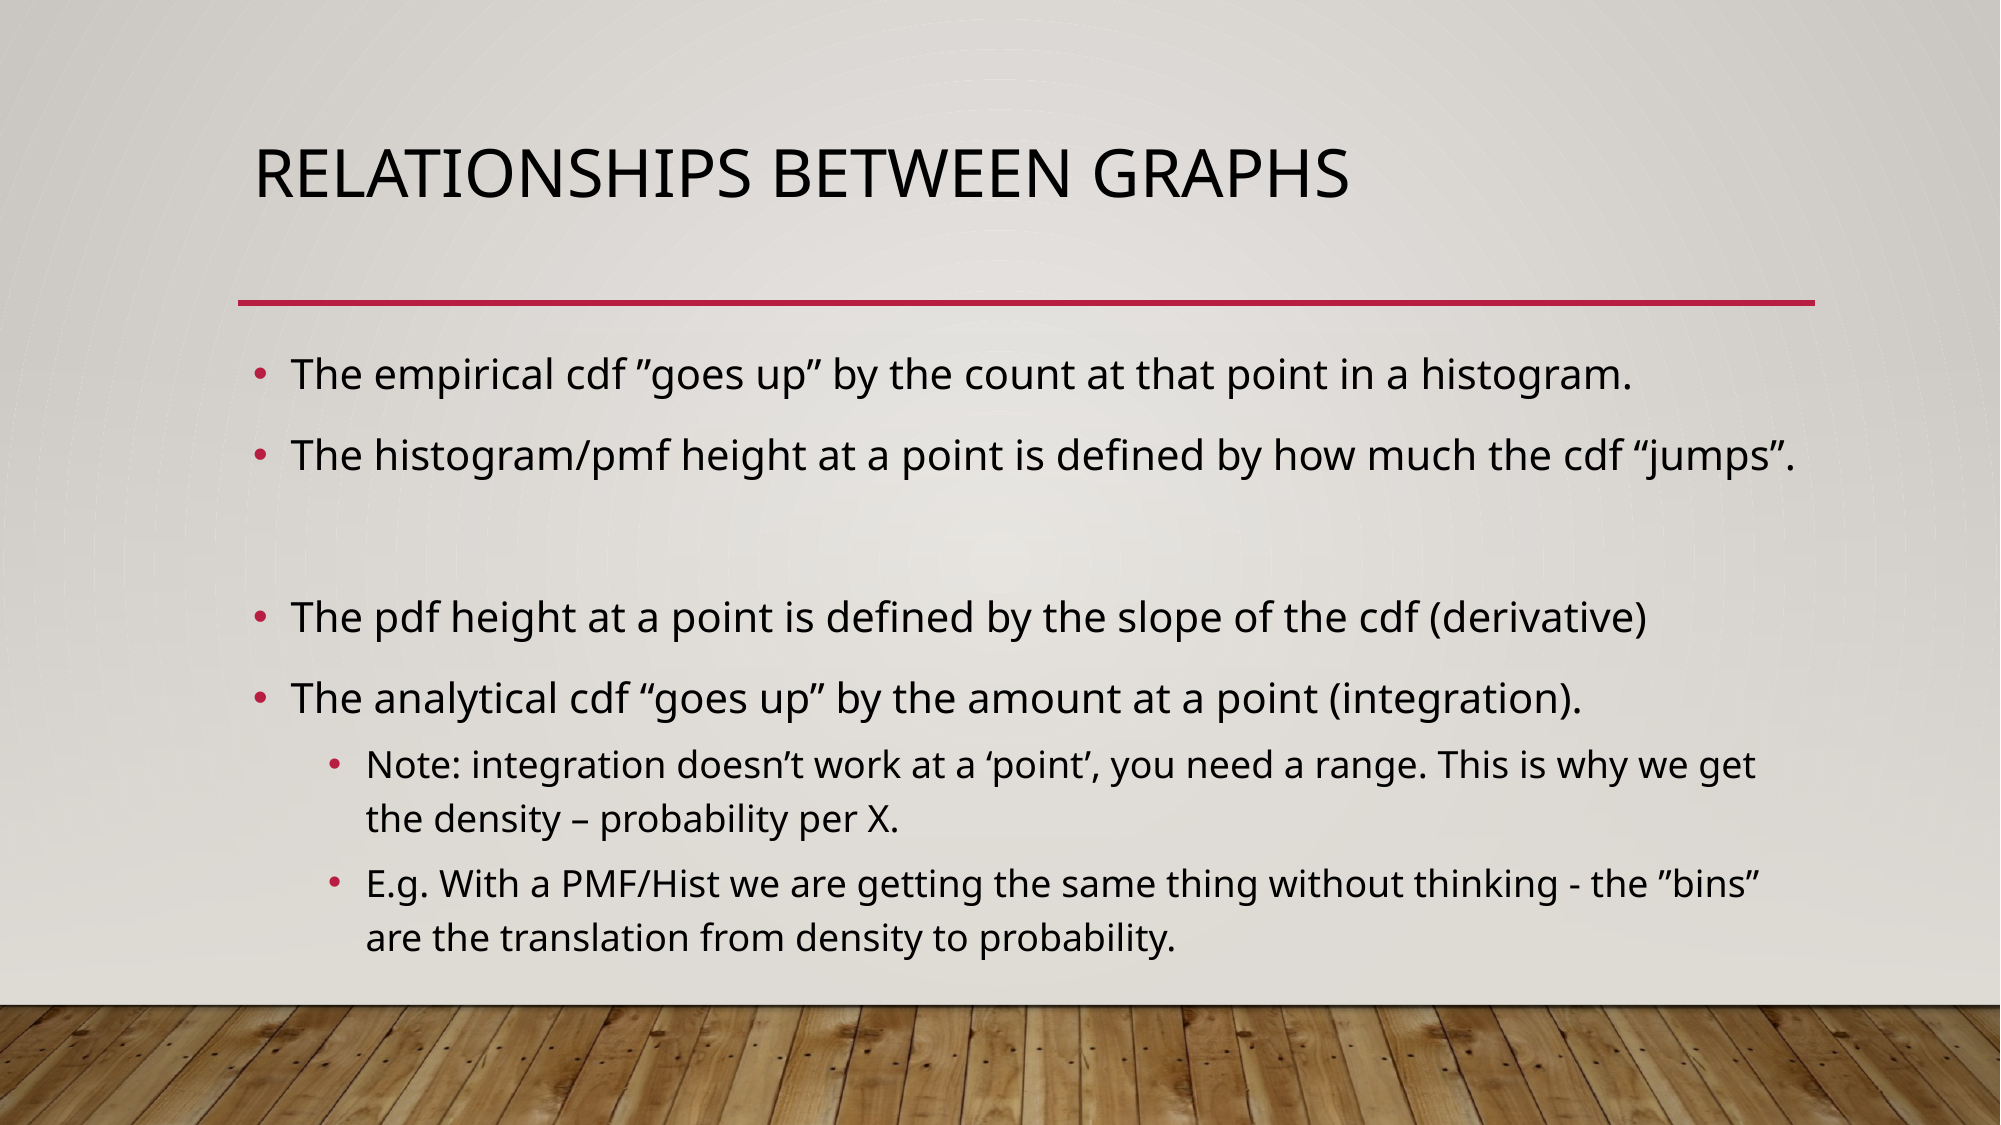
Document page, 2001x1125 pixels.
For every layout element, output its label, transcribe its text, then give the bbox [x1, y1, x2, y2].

list The empirical cdf ”goes up” by the count at that point in a histogram. The histogram/pmf height at a point is defined by how much the cdf “jumps”. The pdf height at a point is defined by the slope of the cdf (derivative) The analytical cdf “goes up” by the amount at a point (integration). Note: integration doesn’t work at a ‘point’, you need a range. This is why we get the density – probability per X. E.g. With a PMF/Hist we are getting the same thing without thinking - the ”bins” are the translation from density to probability. [238, 330, 1814, 993]
picture [0, 1005, 2000, 1125]
title Relationships between Graphs [238, 131, 1814, 305]
